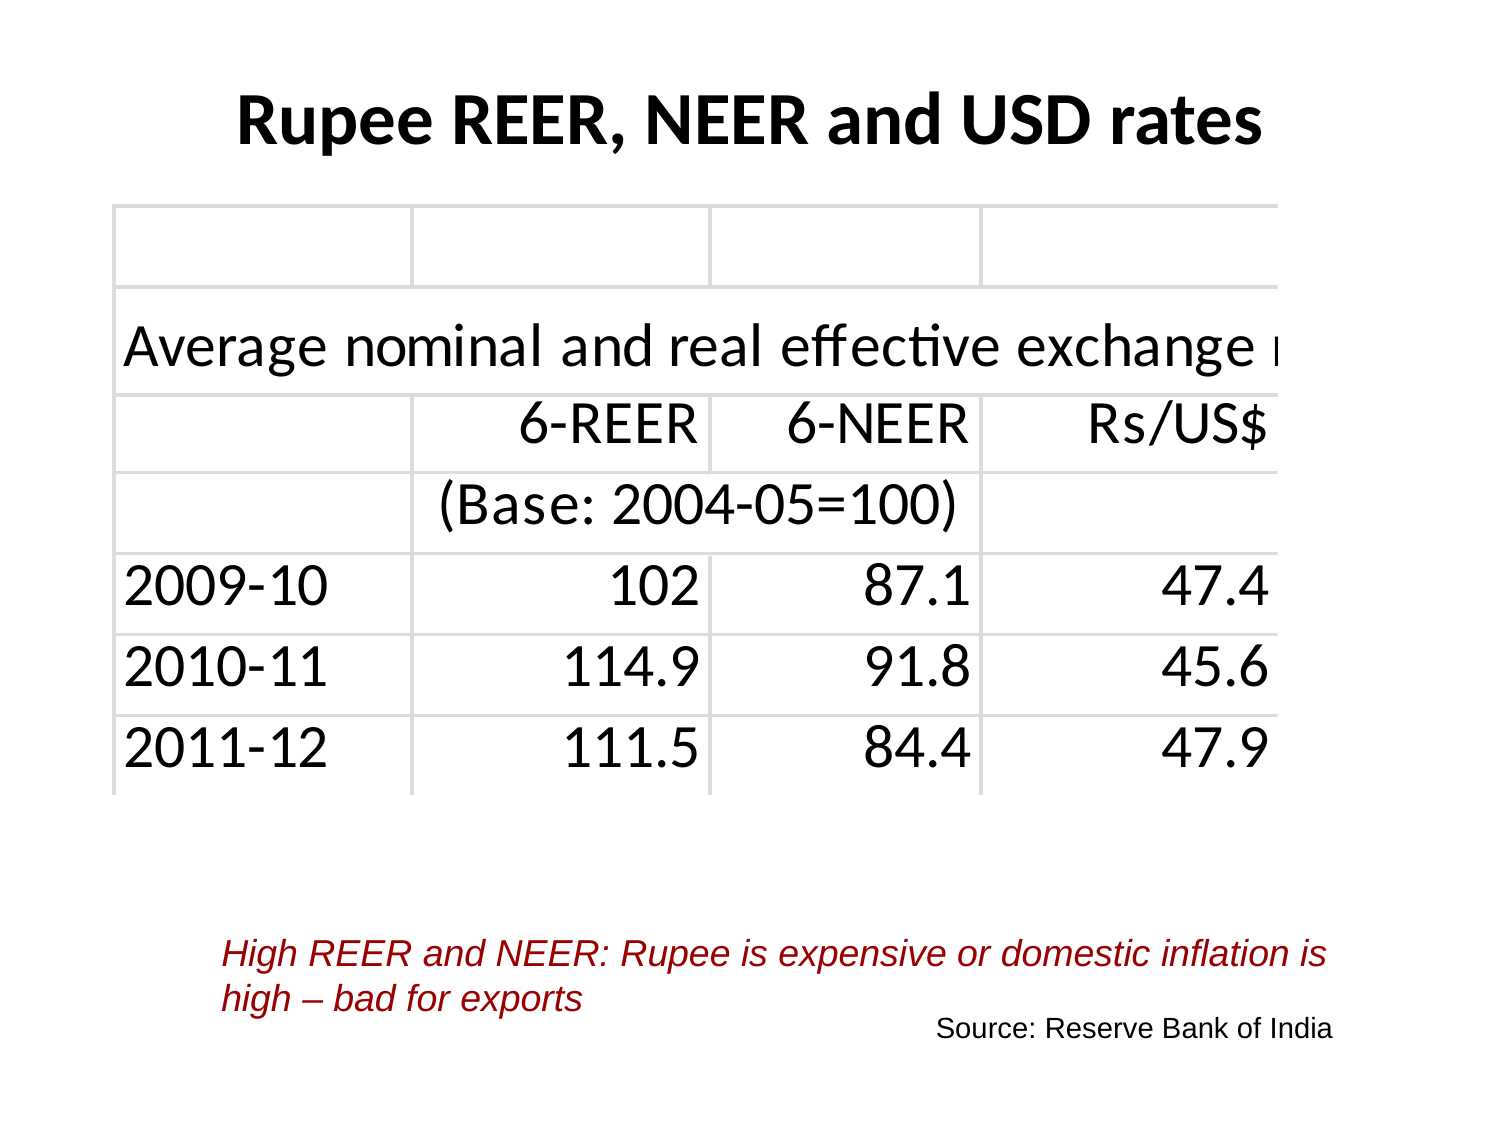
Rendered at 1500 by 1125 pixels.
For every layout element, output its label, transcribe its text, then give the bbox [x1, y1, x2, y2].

text_box Source: Reserve Bank of India [921, 1002, 1453, 1052]
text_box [111, 204, 1282, 799]
text_box High REER and NEER: Rupee is expensive or domestic inflation is high – bad for exports [206, 921, 1345, 1027]
title Rupee REER, NEER and USD rates [75, 45, 1425, 185]
